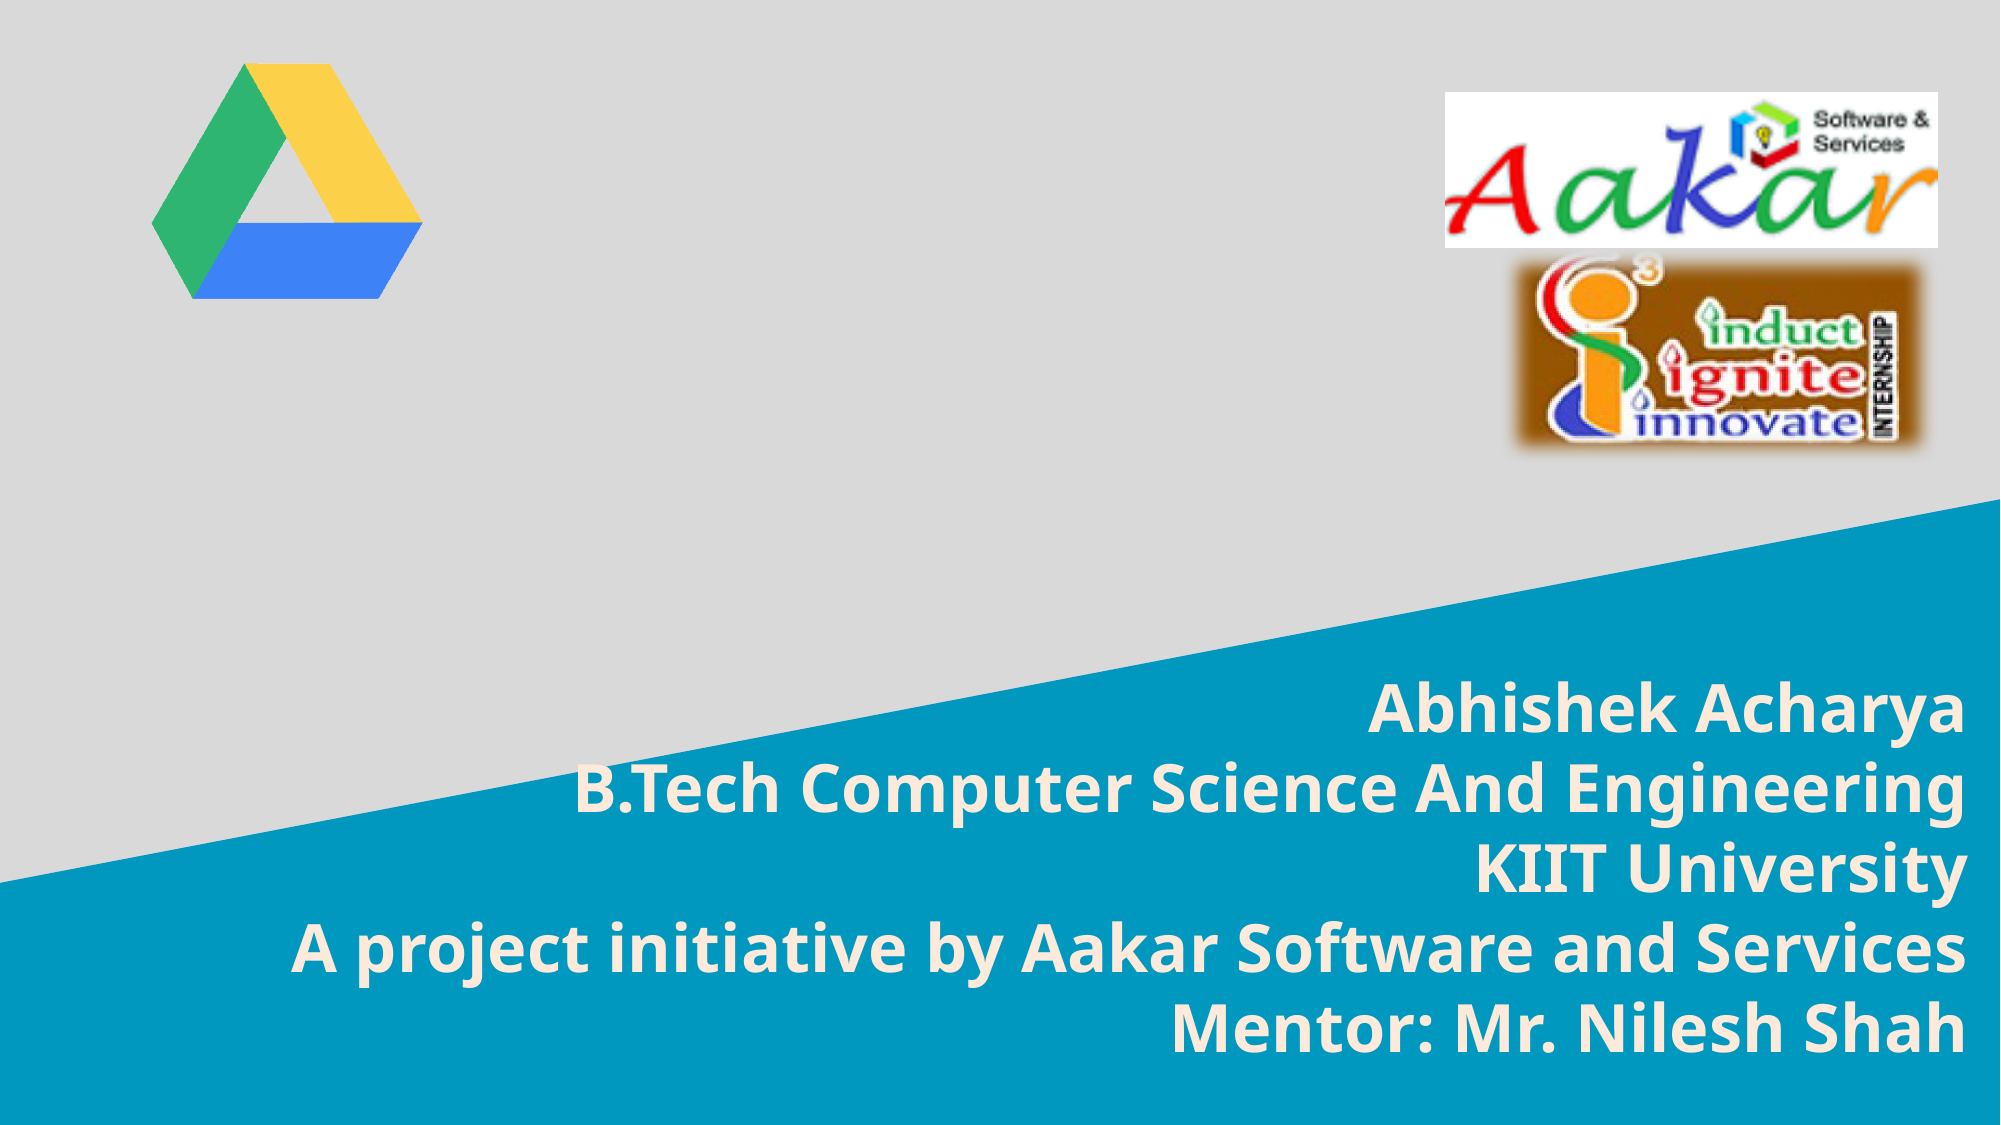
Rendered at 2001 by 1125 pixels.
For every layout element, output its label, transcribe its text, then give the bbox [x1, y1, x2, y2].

picture [1445, 91, 1938, 463]
text_box [0, 499, 2000, 1125]
text_box Abhishek Acharya B.Tech Computer Science And Engineering KIIT University A project initiative by Aakar Software and Services Mentor: Mr. Nilesh Shah [16, 658, 1984, 1073]
picture [129, 23, 445, 339]
